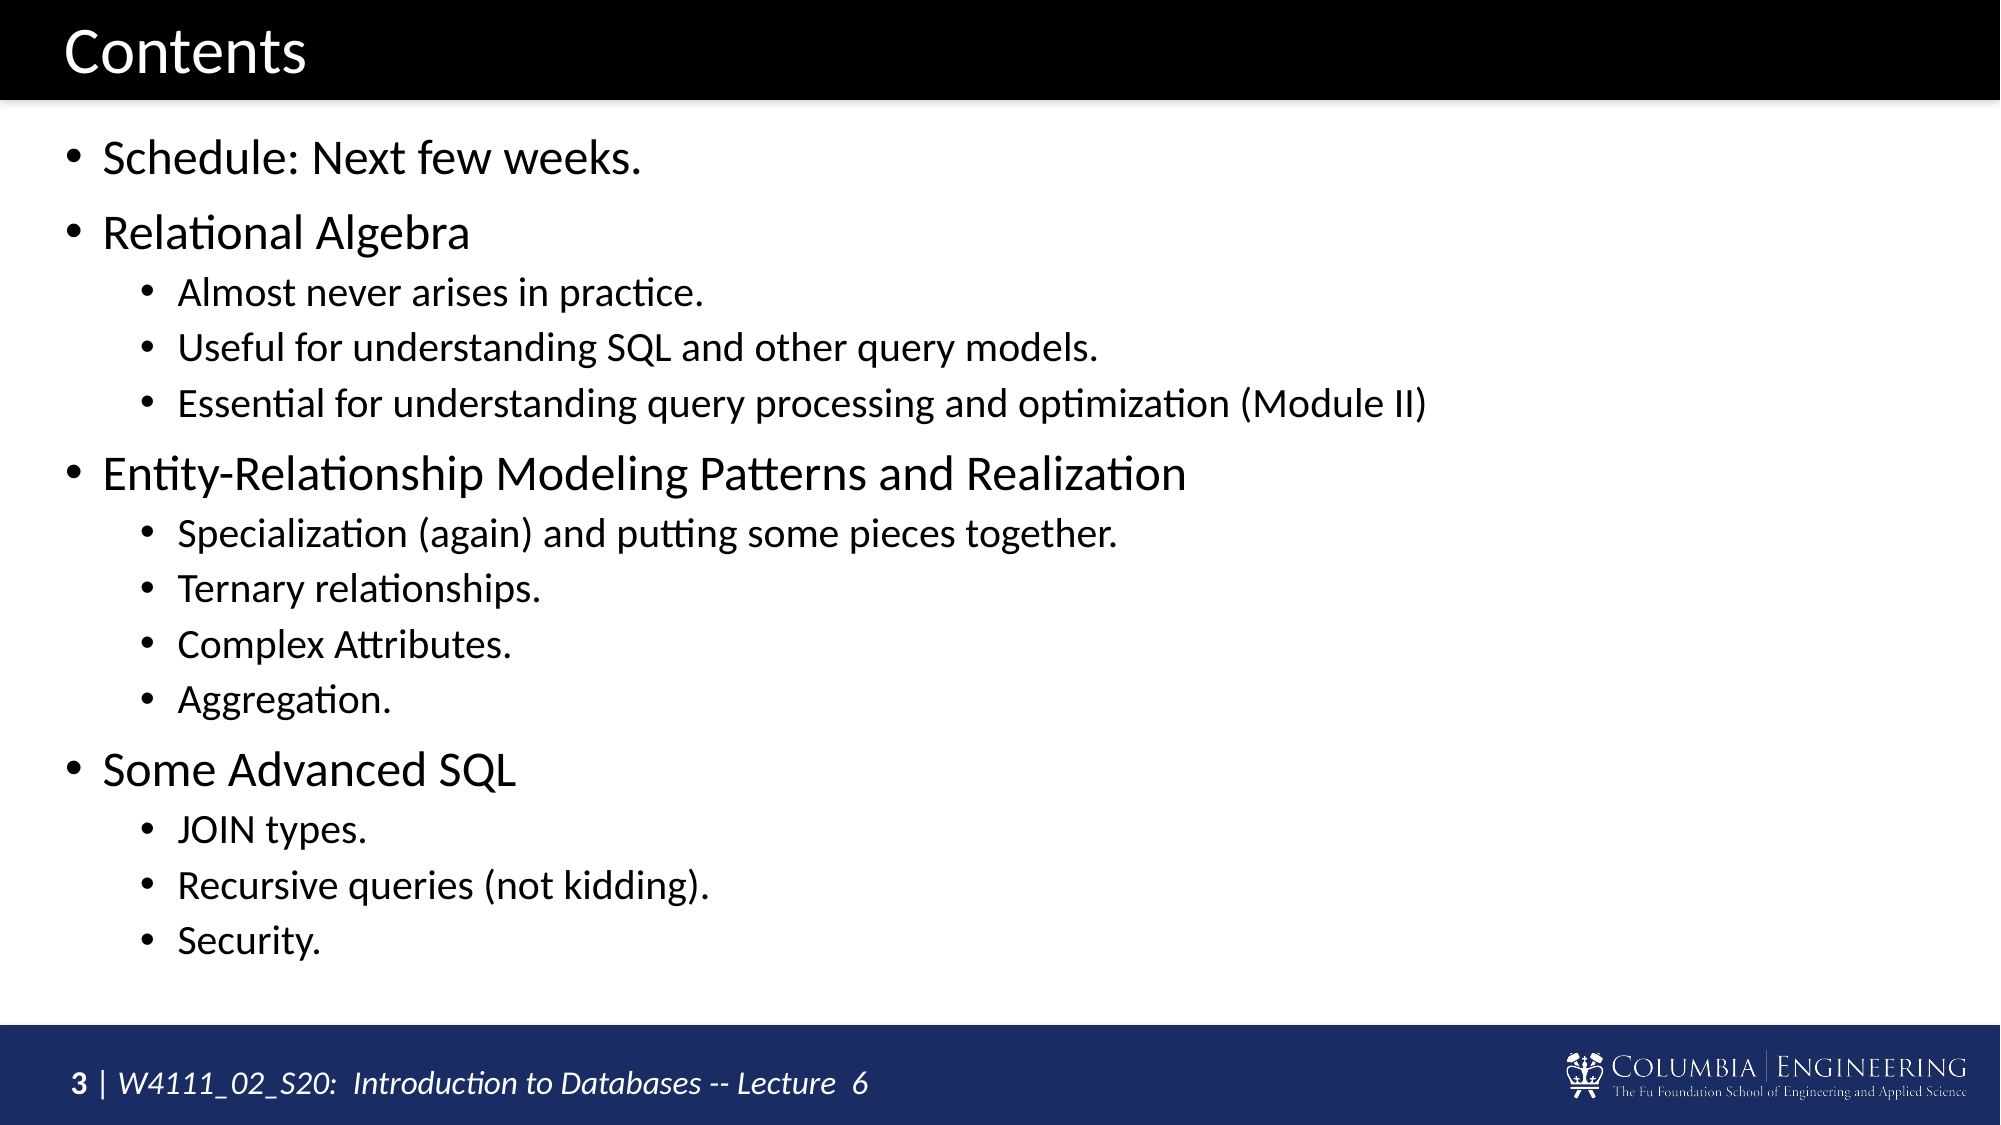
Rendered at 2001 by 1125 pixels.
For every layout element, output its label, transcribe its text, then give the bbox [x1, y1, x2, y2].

list Schedule: Next few weeks. Relational Algebra Almost never arises in practice. Useful for understanding SQL and other query models. Essential for understanding query processing and optimization (Module II) Entity-Relationship Modeling Patterns and Realization Specialization (again) and putting some pieces together. Ternary relationships. Complex Attributes. Aggregation. Some Advanced SQL JOIN types. Recursive queries (not kidding). Security. [50, 123, 1983, 997]
text_box [0, 1025, 2000, 1125]
text_box 3 | W4111_02_S20: Introduction to Databases -- Lecture 6 [55, 1027, 1540, 1109]
text_box [0, 0, 2000, 100]
text_box Contents [50, 0, 1898, 95]
picture [1566, 1050, 1967, 1100]
